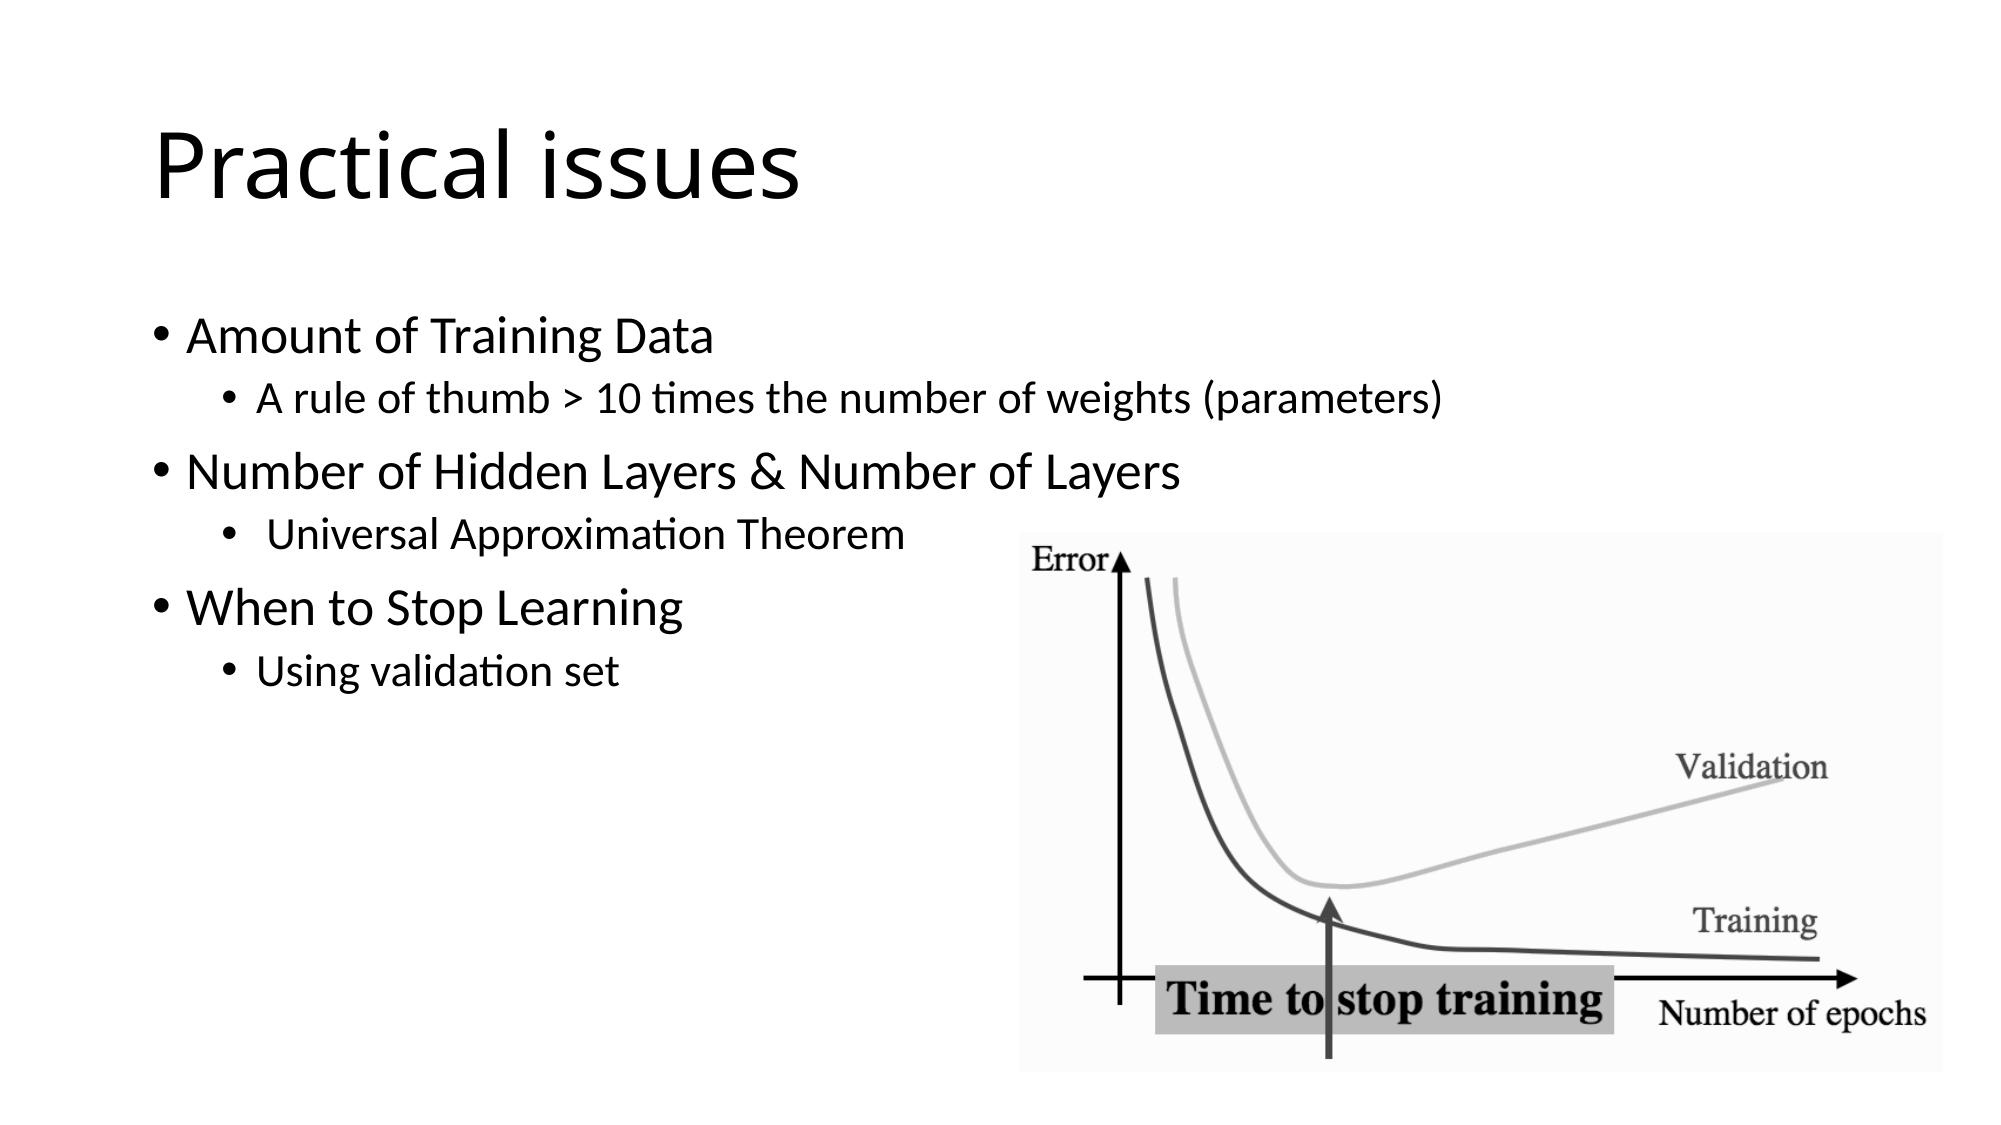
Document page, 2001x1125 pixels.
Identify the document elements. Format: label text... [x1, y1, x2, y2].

title Practical issues [137, 59, 1863, 278]
list Amount of Training Data A rule of thumb > 10 times the number of weights (parameters) Number of Hidden Layers & Number of Layers Universal Approximation Theorem When to Stop Learning Using validation set [137, 299, 1863, 706]
picture [1019, 532, 1943, 1073]
